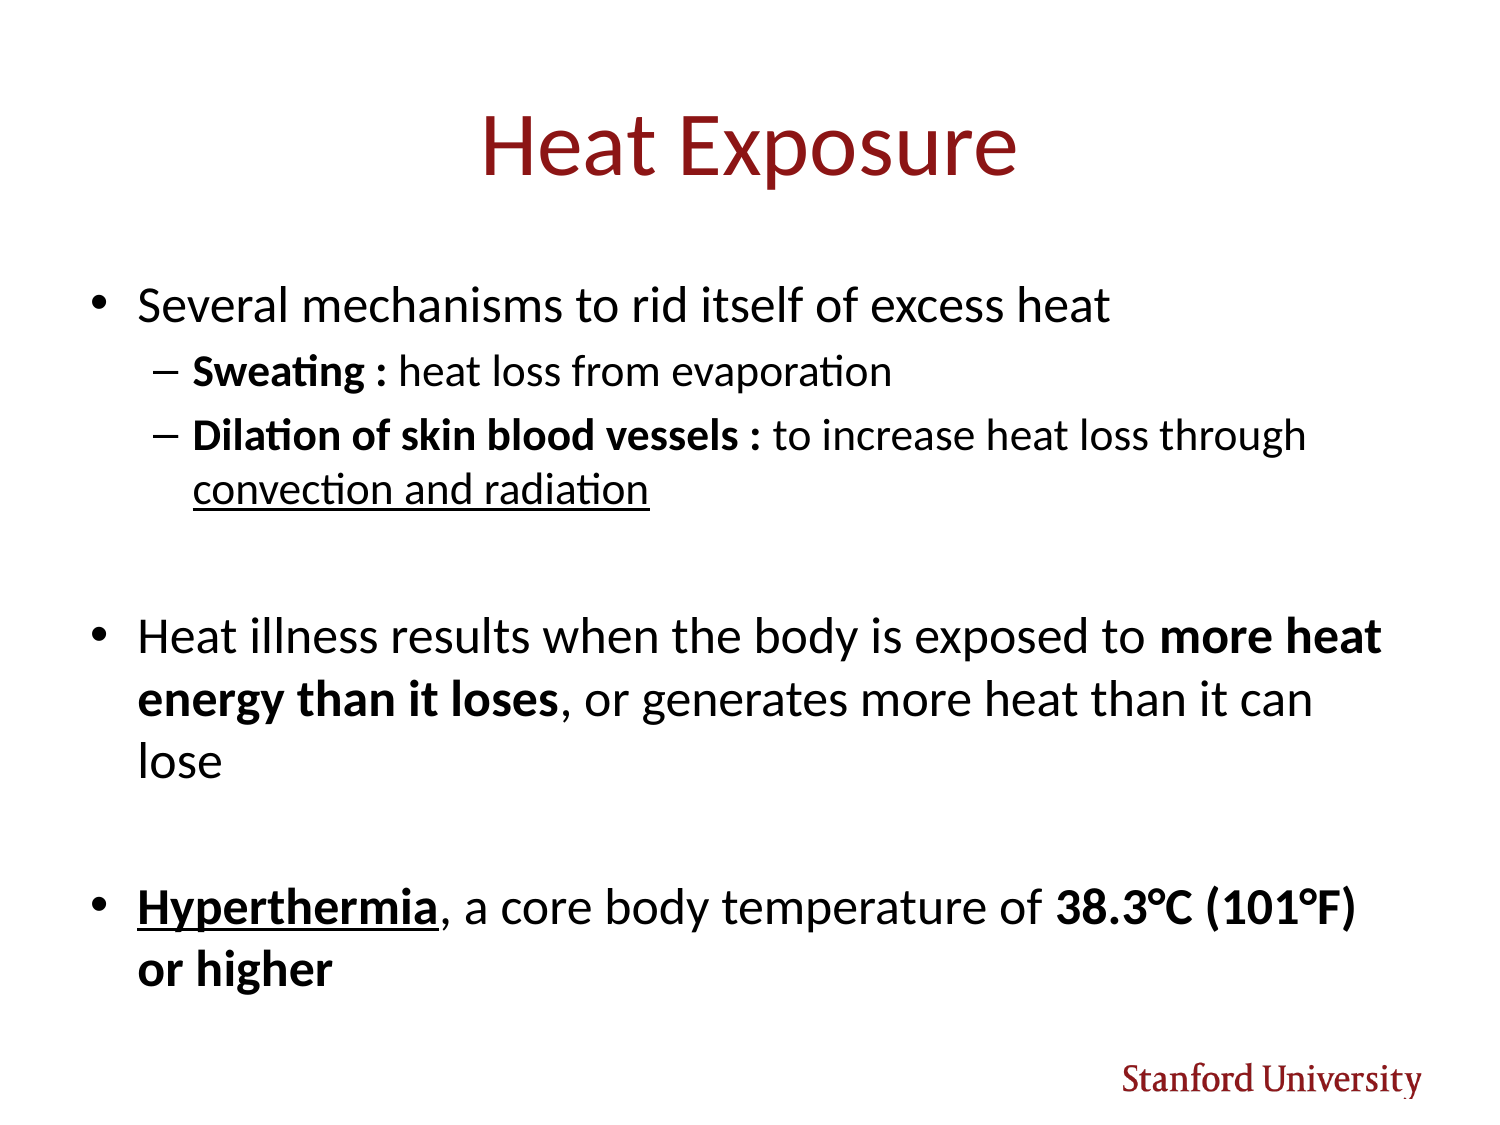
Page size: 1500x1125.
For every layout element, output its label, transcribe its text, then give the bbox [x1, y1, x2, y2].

list Several mechanisms to rid itself of excess heat Sweating : heat loss from evaporation Dilation of skin blood vessels : to increase heat loss through convection and radiation Heat illness results when the body is exposed to more heat energy than it loses, or generates more heat than it can lose Hyperthermia, a core body temperature of 38.3°C (101°F) or higher [75, 262, 1425, 1005]
title Heat Exposure [75, 45, 1425, 233]
